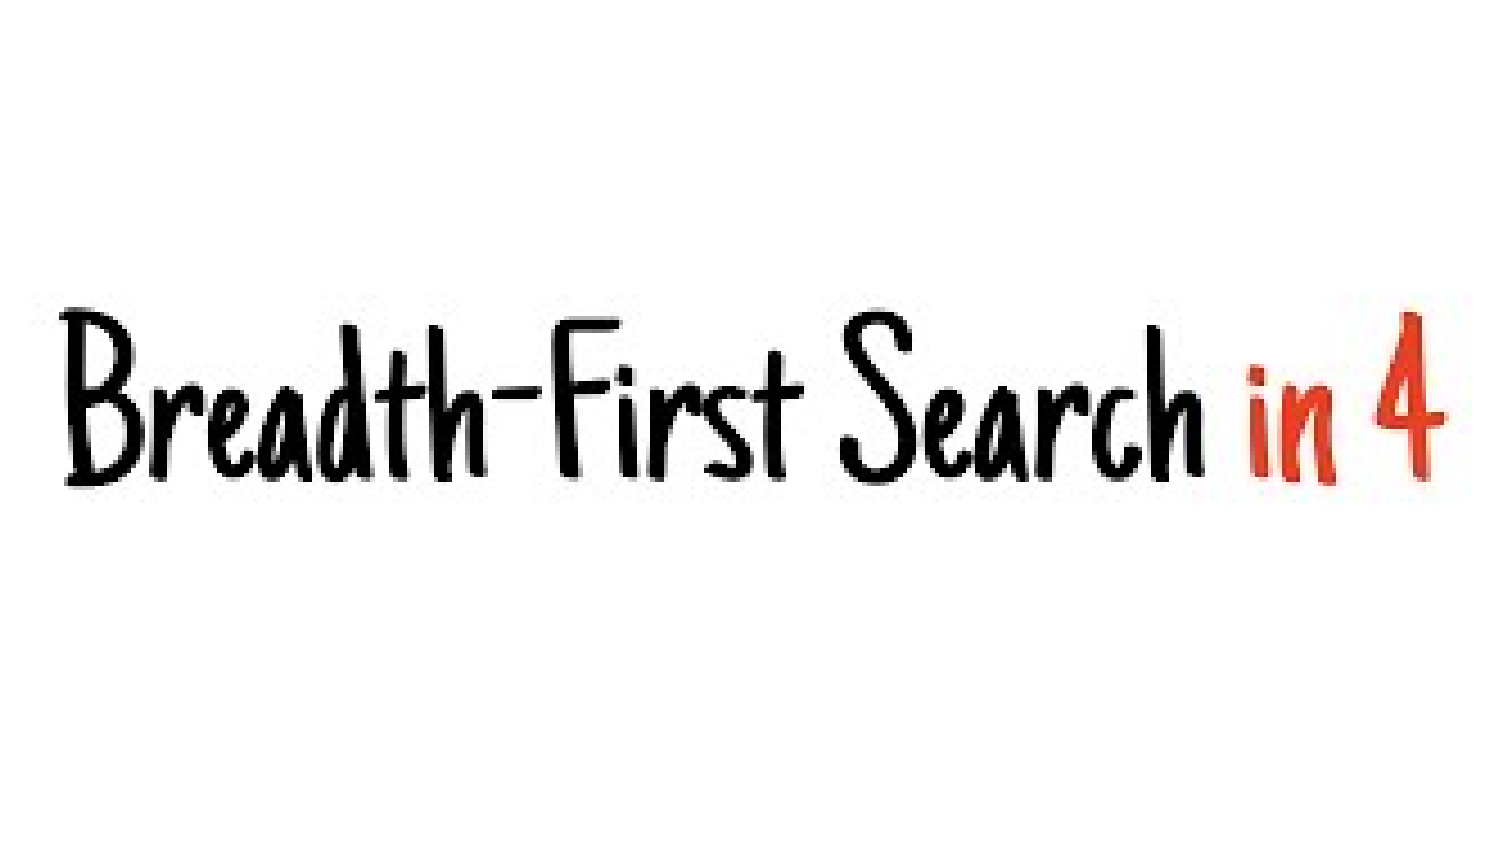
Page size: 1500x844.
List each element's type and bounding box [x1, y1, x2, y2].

picture [28, 15, 1472, 800]
